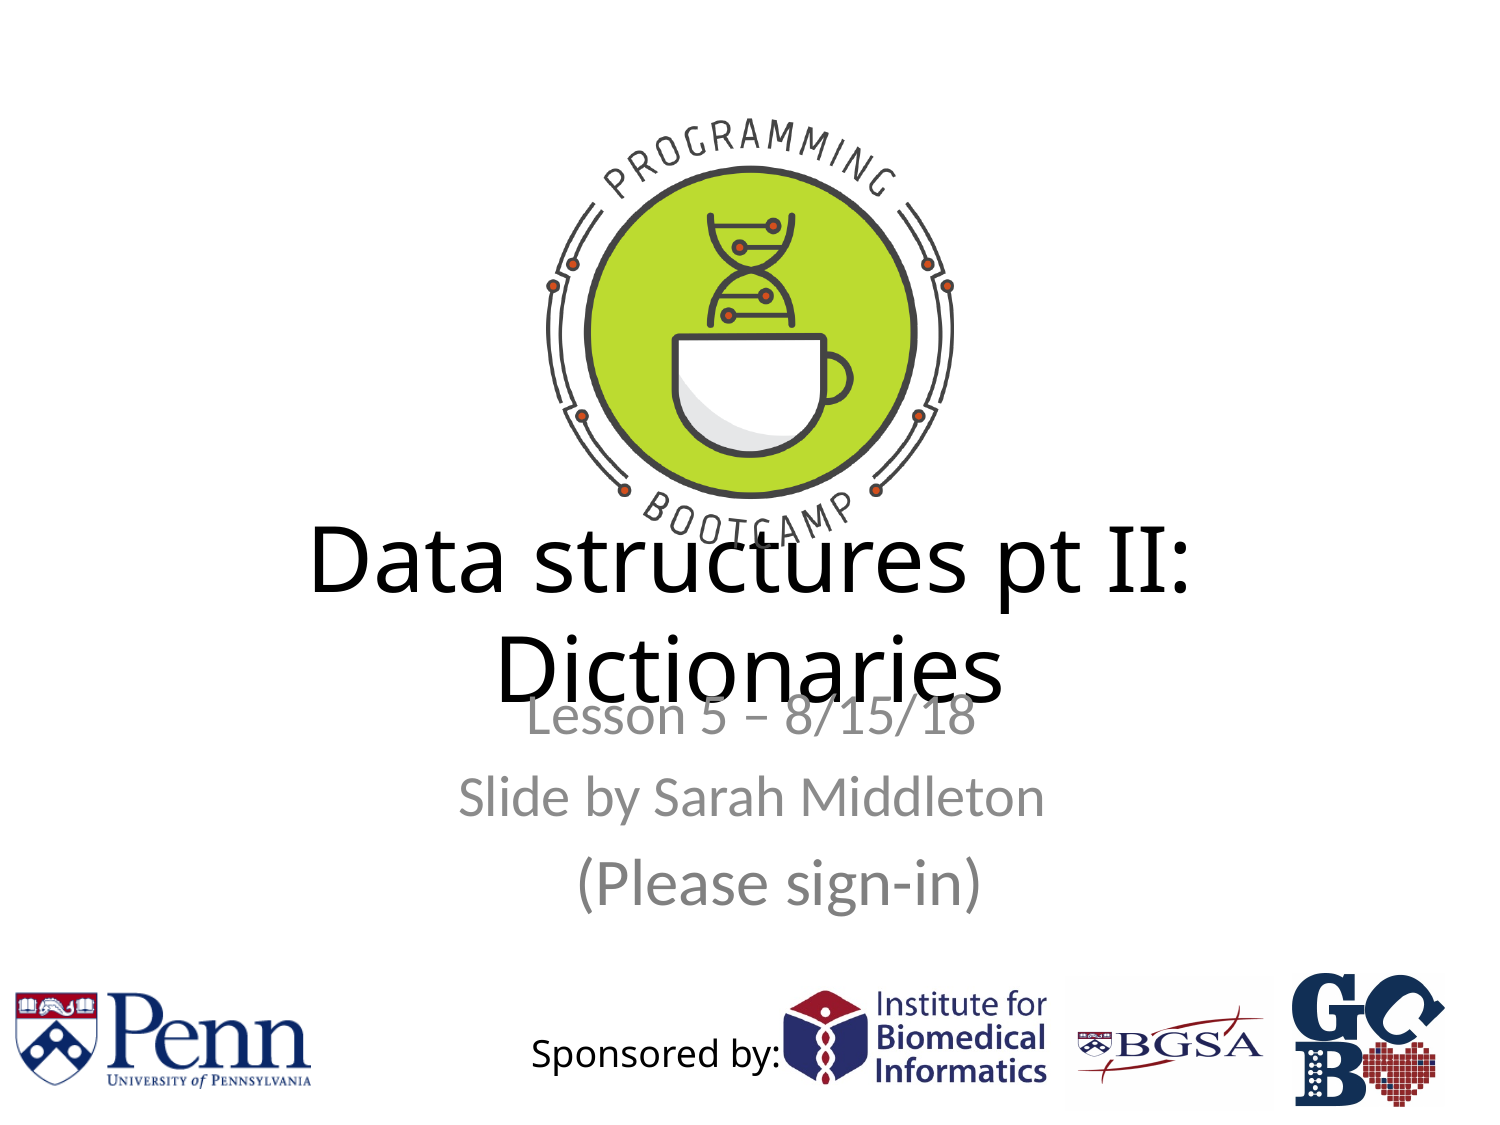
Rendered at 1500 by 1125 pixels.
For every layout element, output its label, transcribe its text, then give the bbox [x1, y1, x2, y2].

text_box Sponsored by: [516, 1023, 774, 1083]
picture [546, 112, 954, 559]
picture [14, 990, 312, 1089]
picture [779, 986, 1051, 1088]
text_box (Please sign-in) [560, 831, 999, 927]
title Data structures pt II: Dictionaries [112, 489, 1388, 731]
picture [1292, 973, 1446, 1108]
subtitle Lesson 5 – 8/15/18 Slide by Sarah Middleton [227, 668, 1278, 844]
picture [1065, 975, 1274, 1111]
